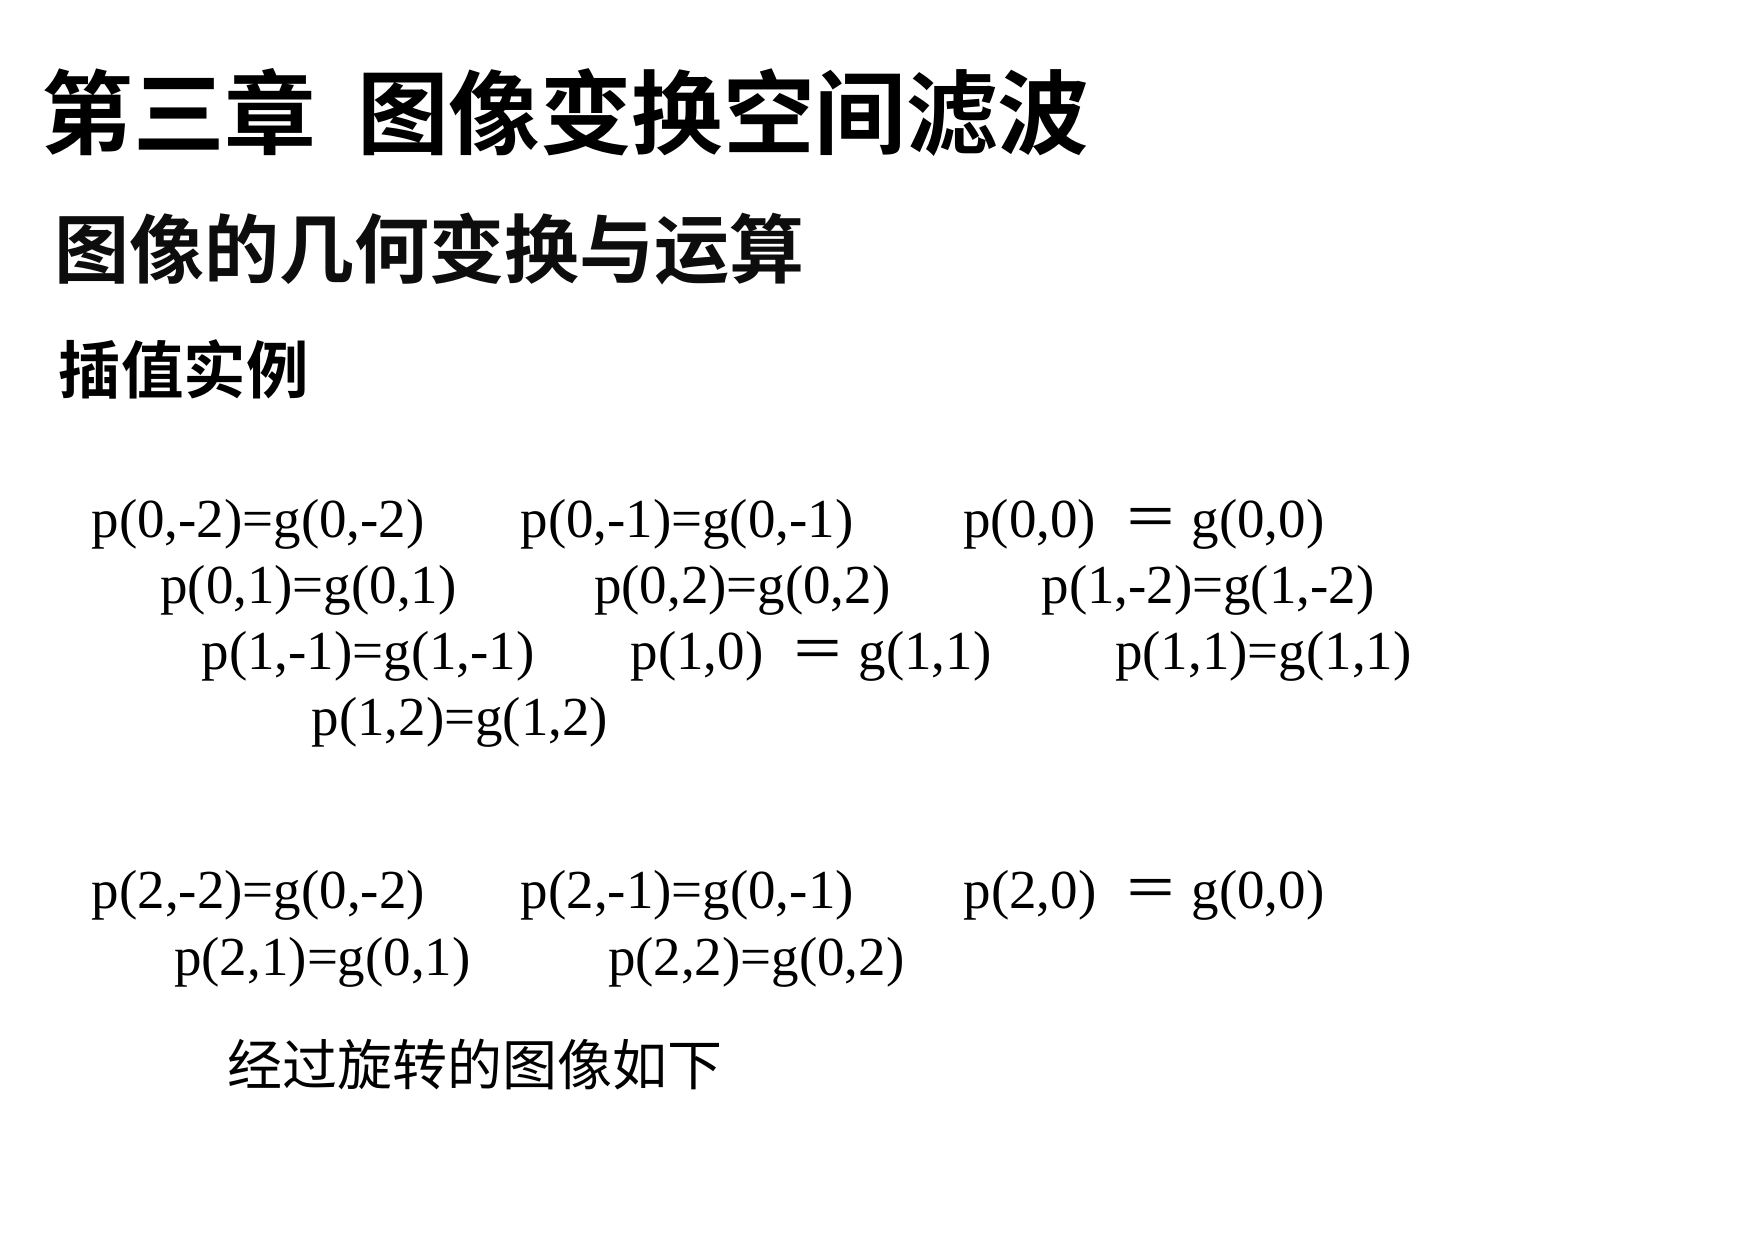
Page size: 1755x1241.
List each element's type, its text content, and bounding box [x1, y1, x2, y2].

text_box 图像的几何变换与运算 [39, 195, 1086, 300]
text_box 第三章 图像变换空间滤波 [27, 0, 1619, 174]
text_box 经过旋转的图像如下 [212, 1023, 1607, 1105]
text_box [76, 474, 1484, 996]
text_box 插值实例 [43, 323, 1640, 424]
